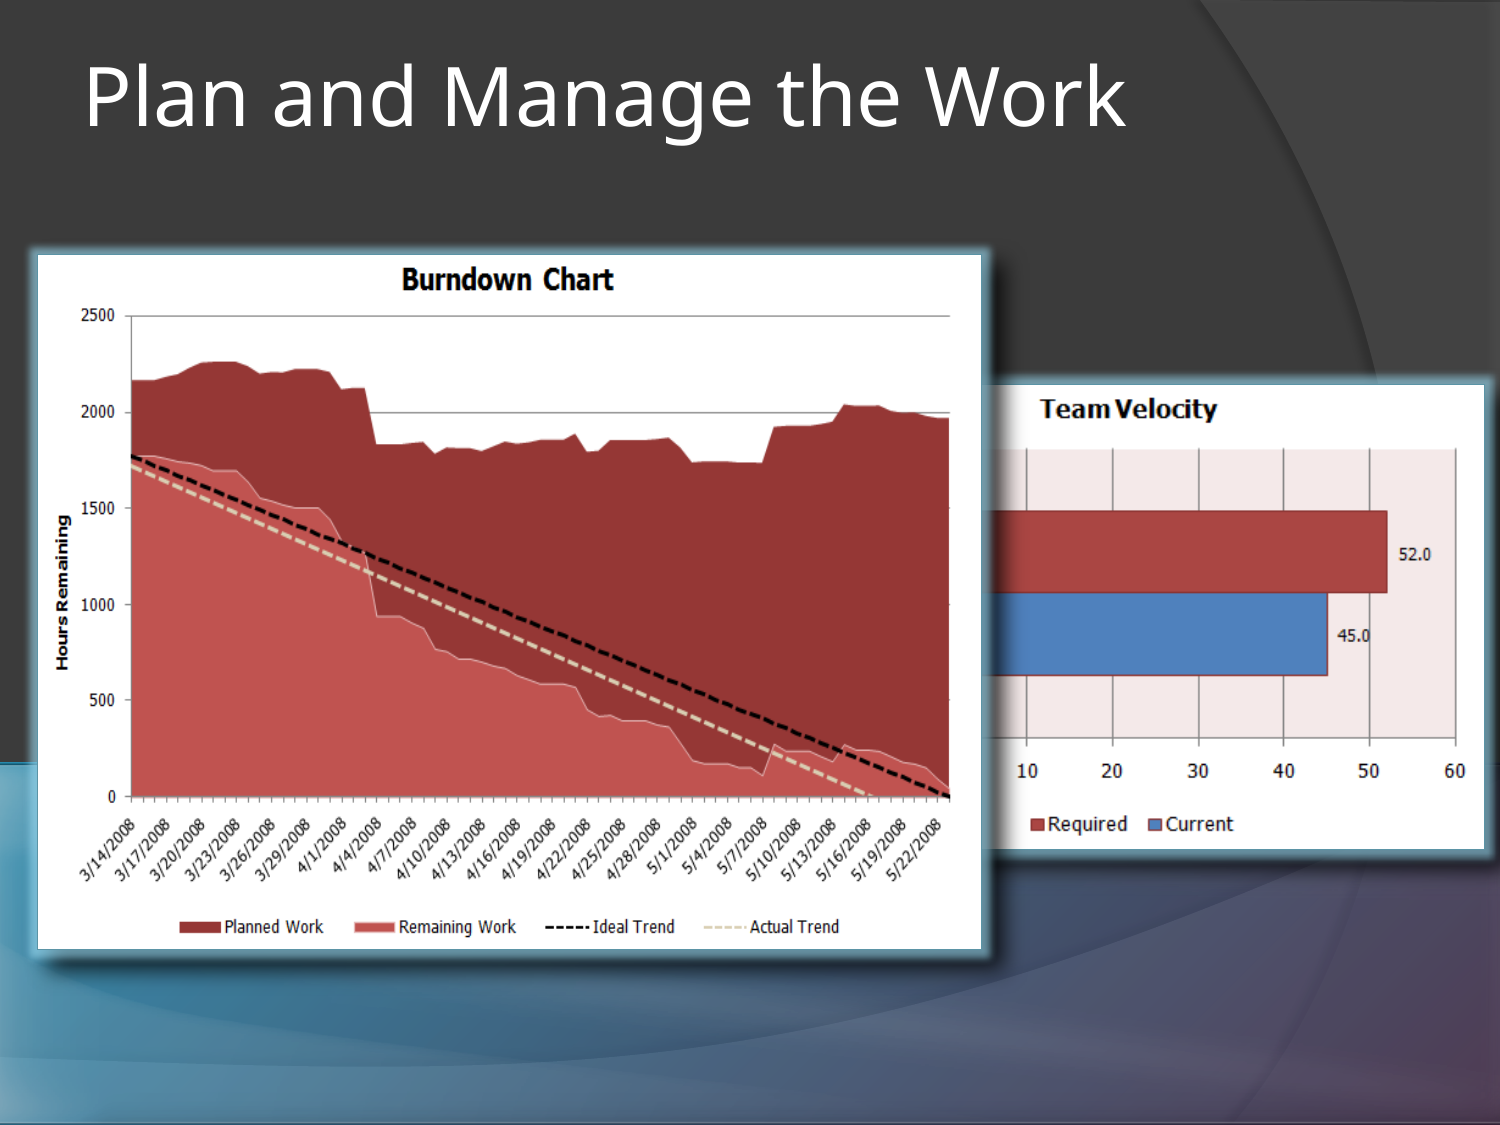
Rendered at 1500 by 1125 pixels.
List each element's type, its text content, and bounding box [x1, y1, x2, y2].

picture [37, 254, 982, 951]
picture [991, 384, 1485, 851]
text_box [0, 762, 1500, 1125]
title Plan and Manage the Work [75, 0, 1300, 188]
